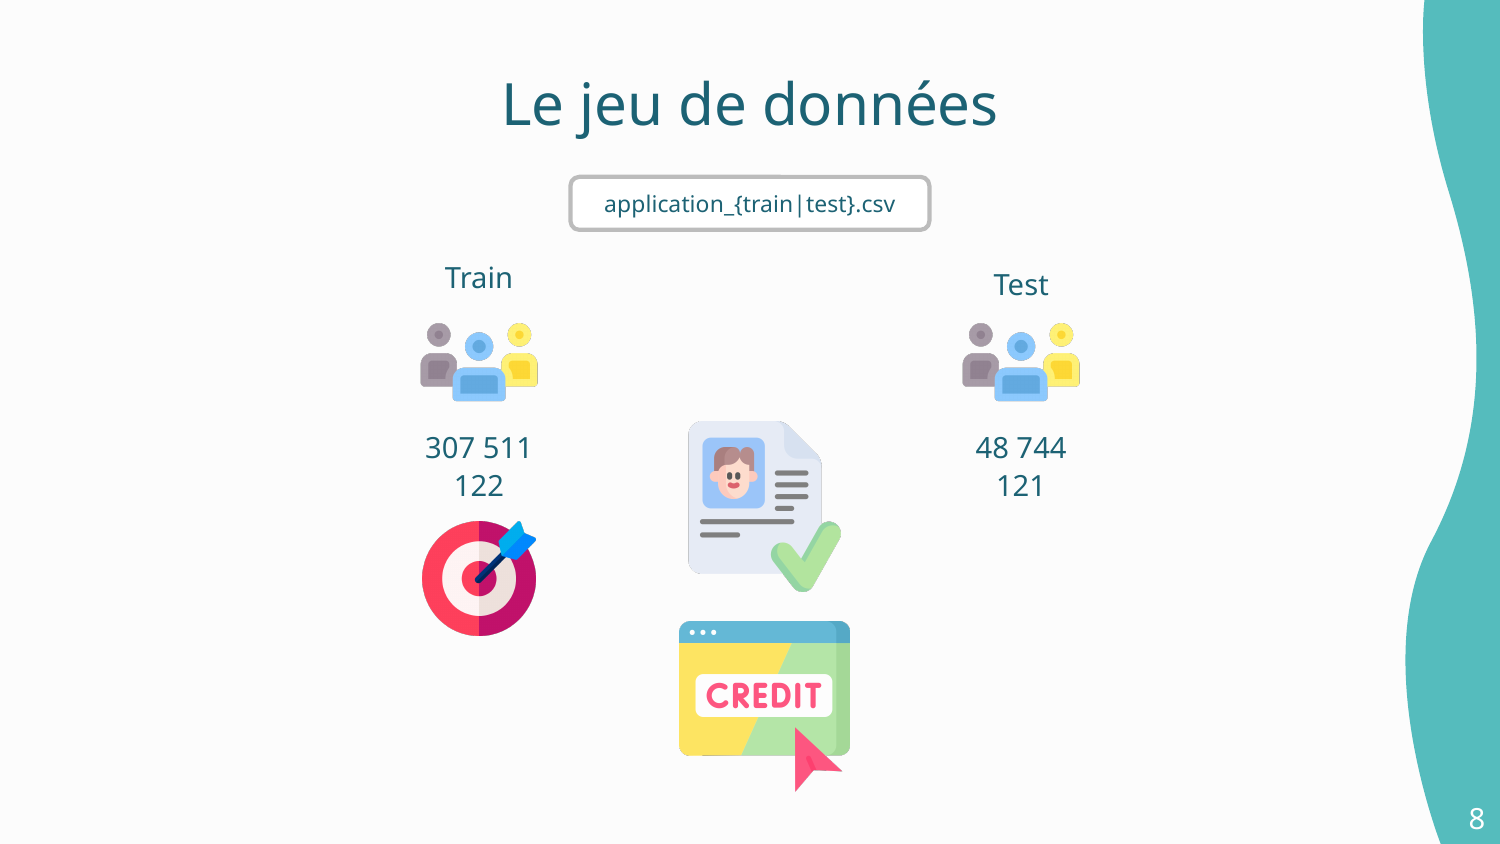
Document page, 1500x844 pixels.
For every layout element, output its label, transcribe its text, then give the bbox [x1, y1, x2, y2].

text_box 307 511 [410, 422, 548, 472]
picture [421, 521, 537, 636]
picture [679, 421, 850, 593]
picture [678, 621, 850, 792]
text_box 8 [1453, 793, 1500, 843]
picture [419, 302, 539, 423]
text_box application_{train|test}.csv [568, 174, 932, 232]
text_box Train [430, 251, 528, 301]
text_box Test [978, 258, 1064, 301]
text_box 121 [981, 459, 1062, 510]
picture [961, 302, 1082, 423]
text_box 122 [439, 459, 519, 510]
text_box 48 744 [960, 428, 1082, 472]
title Le jeu de données [320, 52, 1180, 146]
